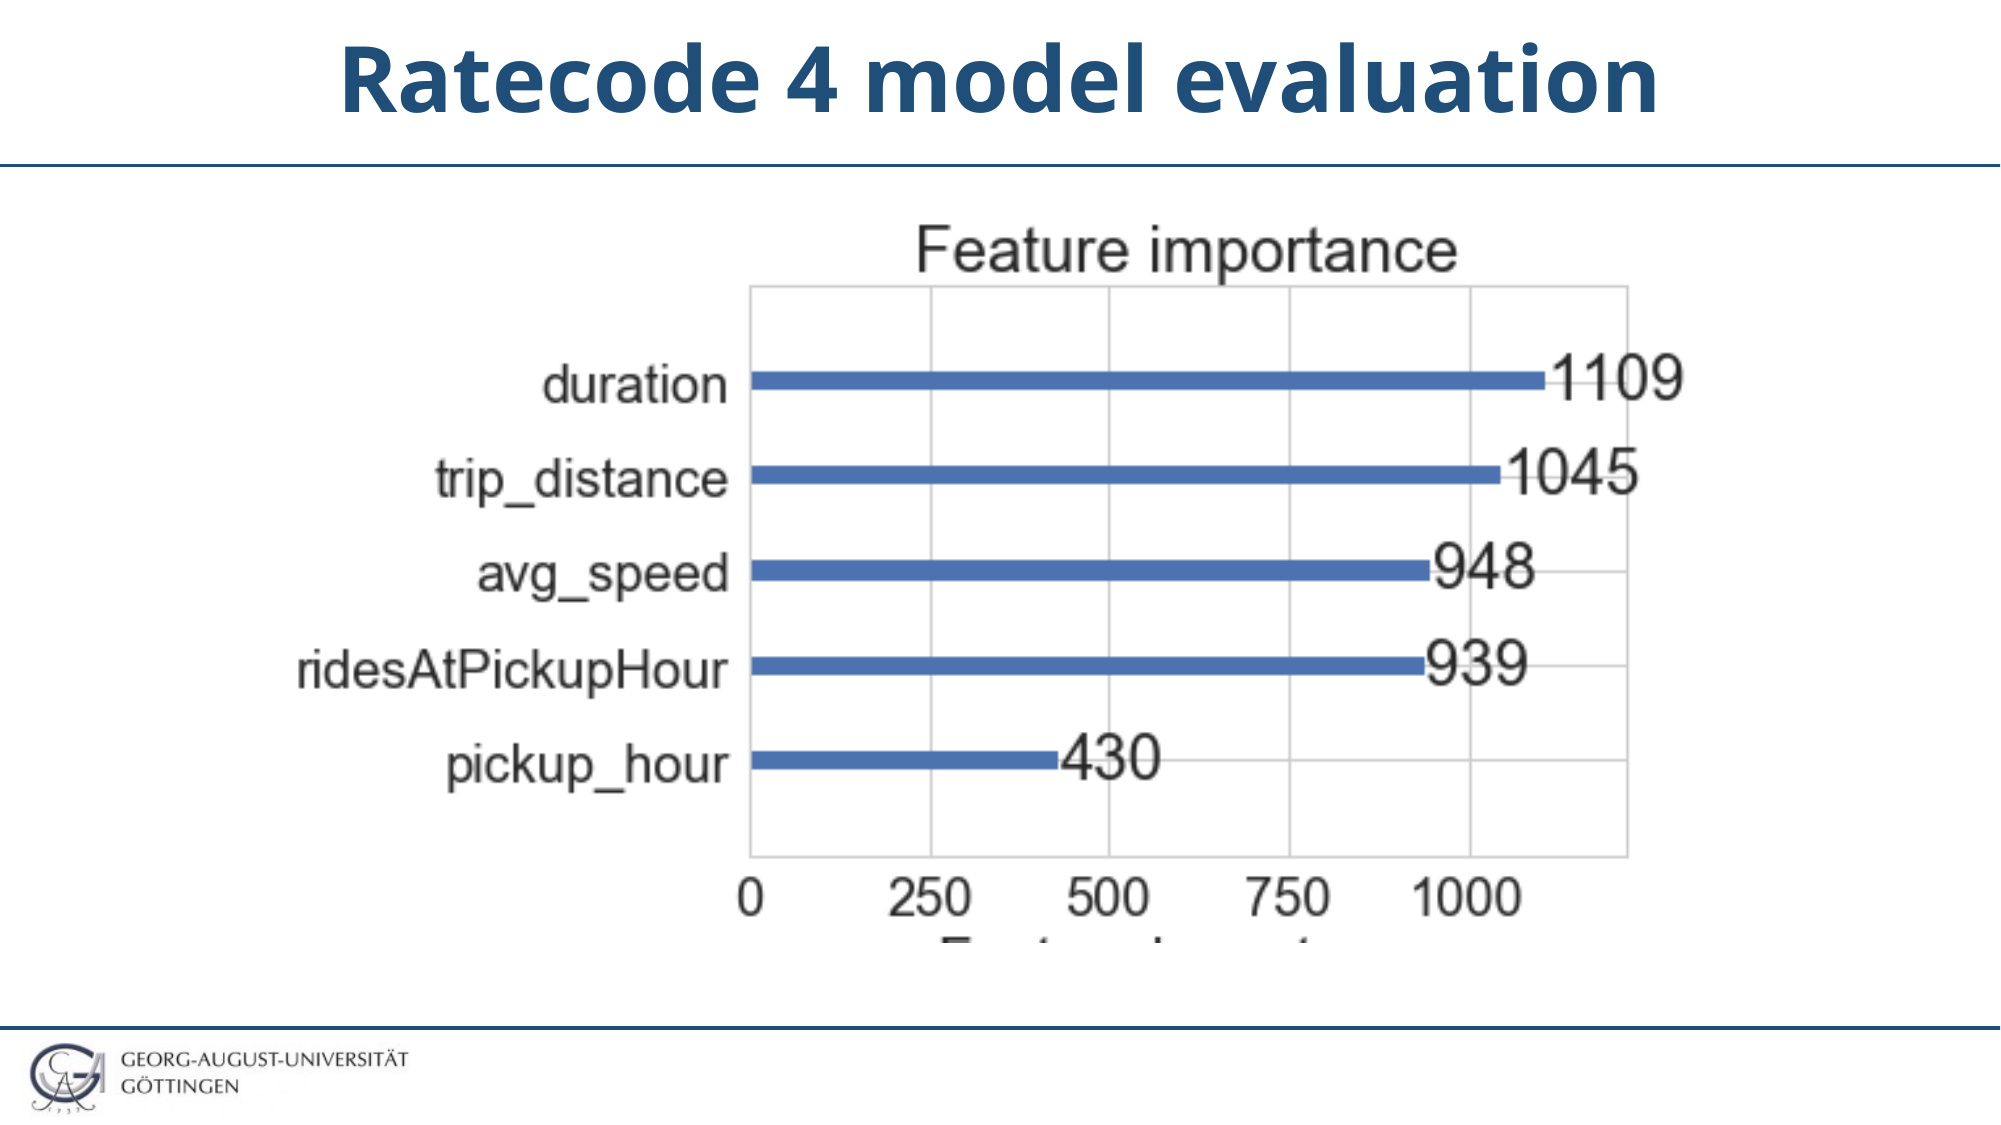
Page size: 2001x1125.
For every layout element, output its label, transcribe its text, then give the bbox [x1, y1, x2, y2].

picture [297, 210, 1703, 943]
title Ratecode 4 model evaluation [0, 0, 2000, 166]
picture [20, 1042, 416, 1117]
